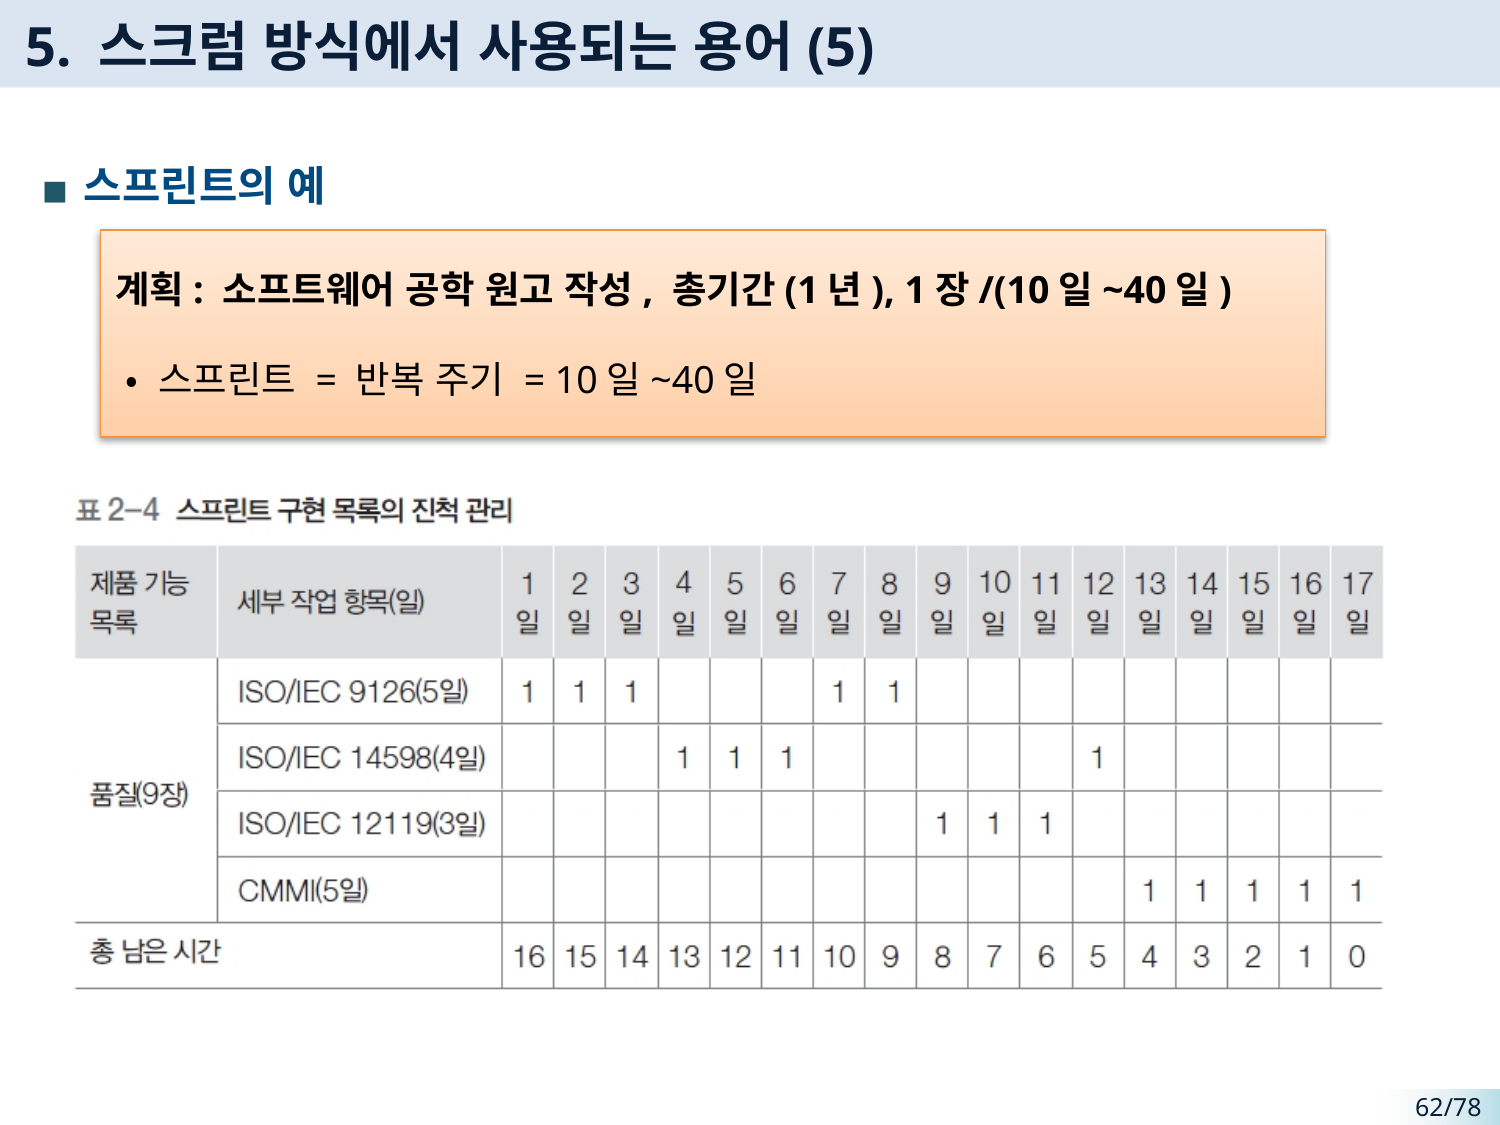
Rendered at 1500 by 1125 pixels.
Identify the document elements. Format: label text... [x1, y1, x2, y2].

picture [70, 488, 1389, 1002]
text_box 계획: 소프트웨어 공학 원고 작성, 총기간(1년), 1장/(10일~40일) • 스프린트 = 반복 주기 = 10일~40일 [100, 230, 1326, 437]
list 스프린트의 예 [10, 126, 1481, 1057]
title 5. 스크럼 방식에서 사용되는 용어(5) [10, 5, 1288, 84]
